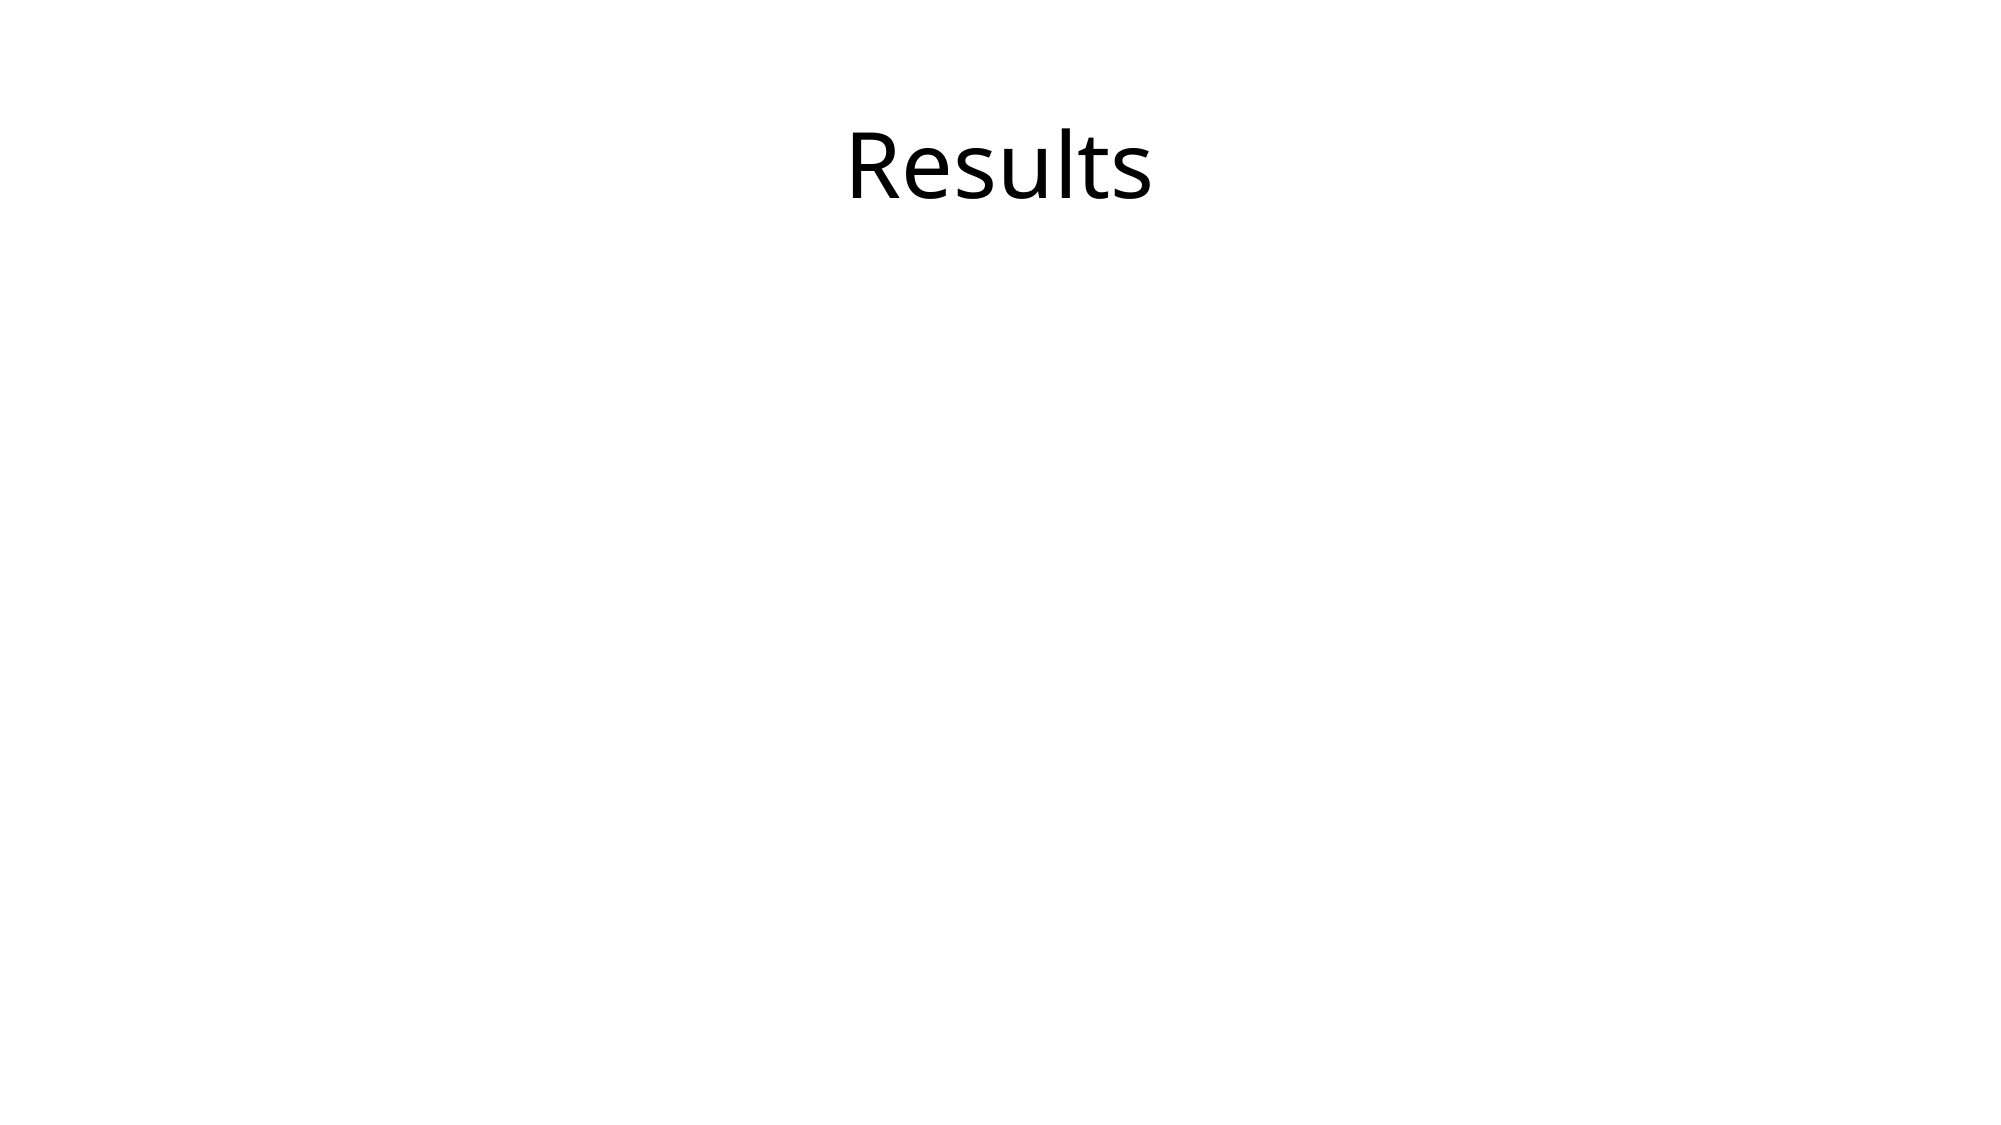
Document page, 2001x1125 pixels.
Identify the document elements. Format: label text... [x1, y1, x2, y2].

title Results [137, 59, 1863, 278]
